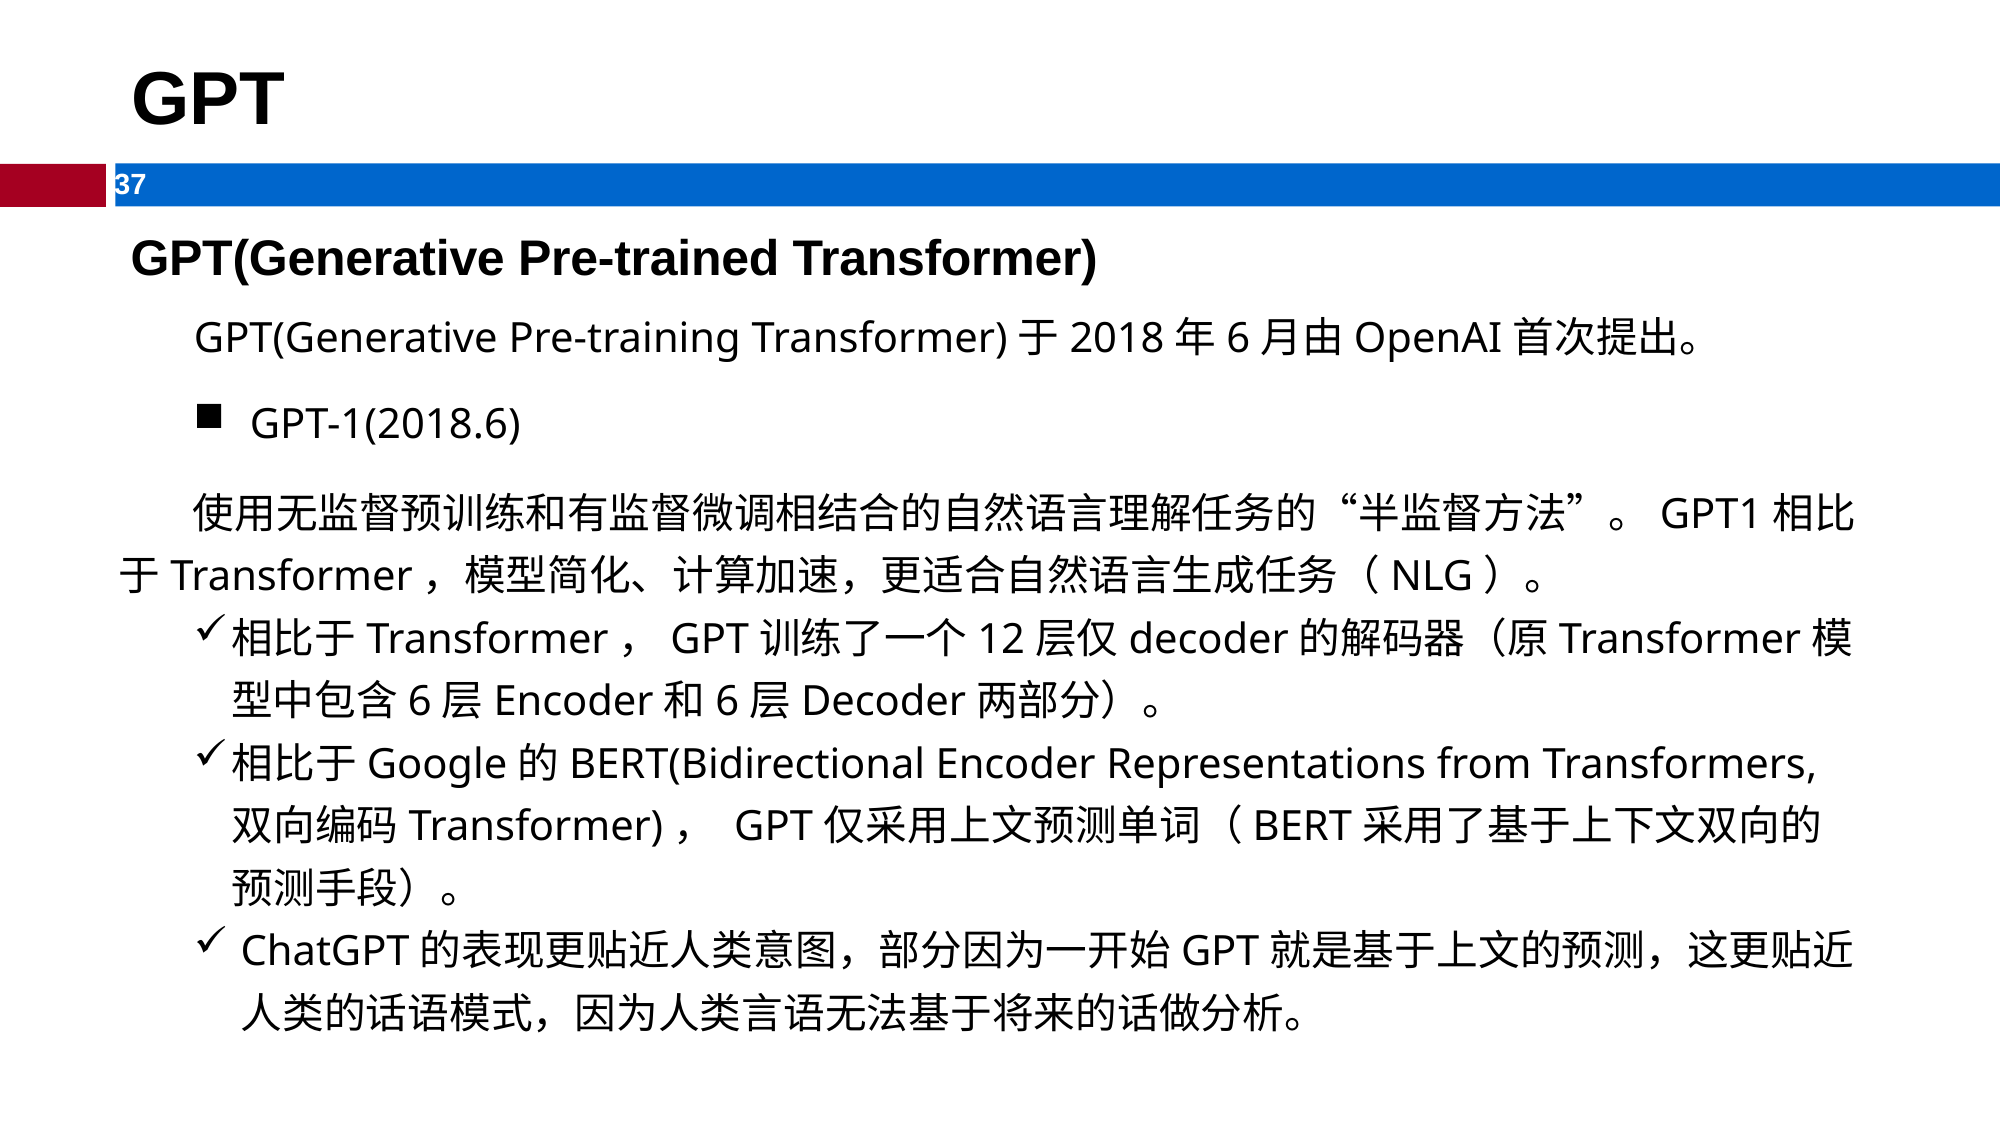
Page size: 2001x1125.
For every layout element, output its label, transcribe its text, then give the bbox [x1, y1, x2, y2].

text_box GPT(Generative Pre-training Transformer)于2018年6月由OpenAI首次提出。 GPT-1(2018.6) 使用无监督预训练和有监督微调相结合的自然语言理解任务的“半监督方法”。GPT1相比于Transformer，模型简化、计算加速，更适合自然语言生成任务（NLG）。 相比于Transformer，GPT训练了一个12层仅decoder的解码器（原Transformer模型中包含6层Encoder和6层Decoder两部分）。 相比于Google的BERT(Bidirectional Encoder Representations from Transformers, 双向编码Transformer)， GPT仅采用上文预测单词（BERT采用了基于上下文双向的预测手段）。 ChatGPT的表现更贴近人类意图，部分因为一开始GPT就是基于上文的预测，这更贴近人类的话语模式，因为人类言语无法基于将来的话做分析。 [115, 280, 1862, 1037]
text_box GPT(Generative Pre-trained Transformer) [115, 218, 1117, 294]
title GPT [115, 39, 2000, 151]
